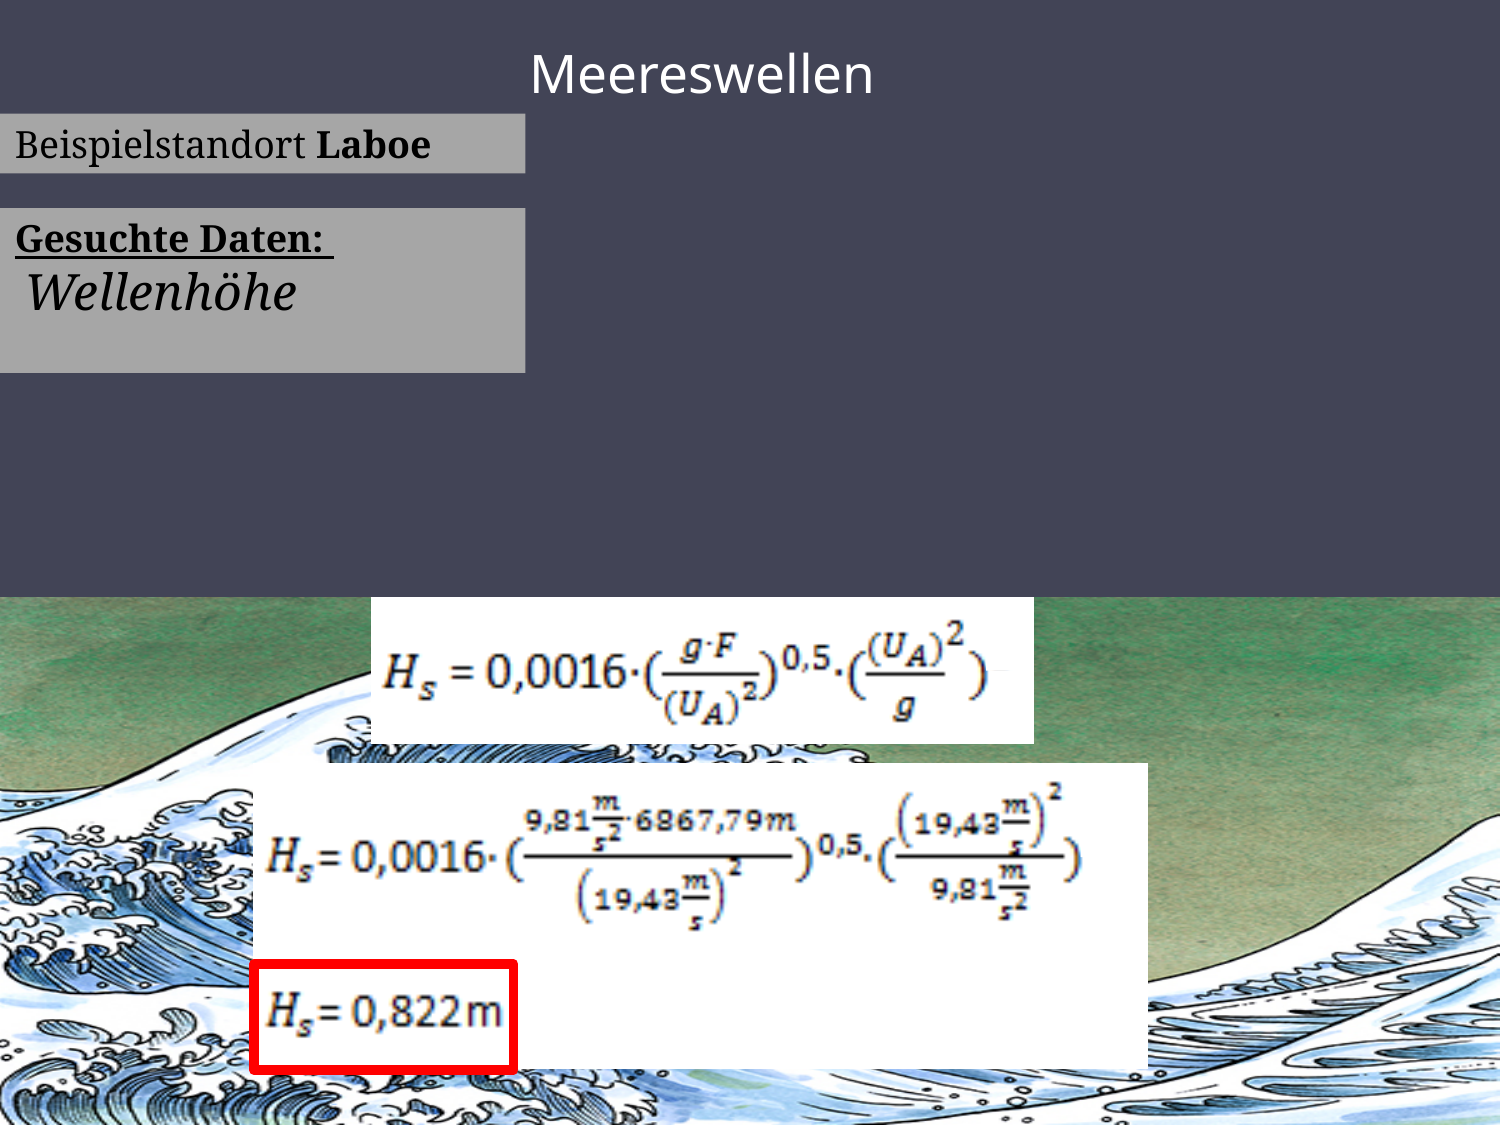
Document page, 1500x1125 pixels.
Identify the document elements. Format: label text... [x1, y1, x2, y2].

text_box Beispielstandort Laboe [0, 113, 526, 174]
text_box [371, 597, 1034, 744]
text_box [253, 762, 1148, 1070]
title Meereswellen [419, 30, 987, 112]
picture [0, 597, 1500, 1125]
text_box Gesuchte Daten: Wellenhöhe [0, 208, 526, 373]
